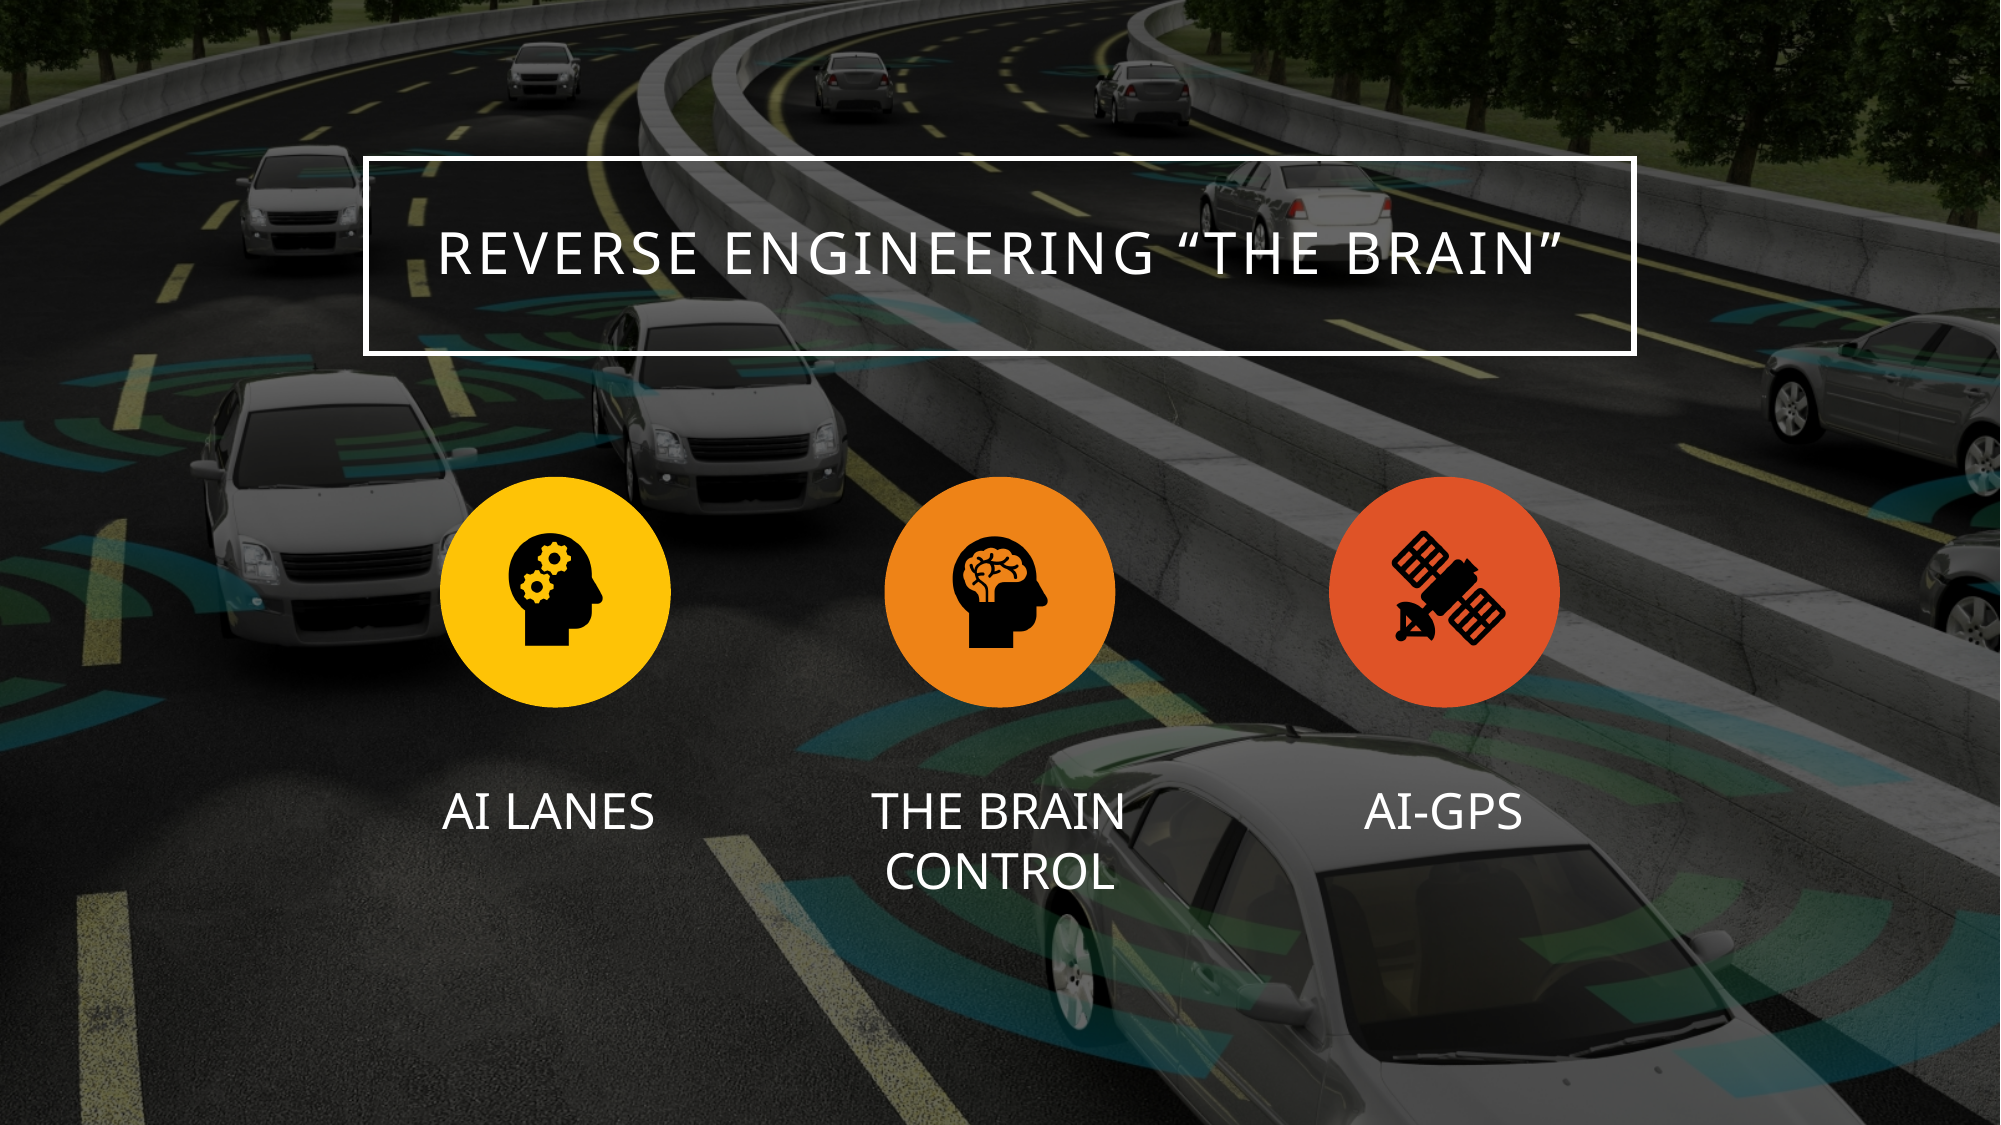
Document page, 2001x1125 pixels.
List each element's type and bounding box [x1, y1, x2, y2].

list [365, 432, 1634, 942]
picture [0, 0, 2000, 1125]
